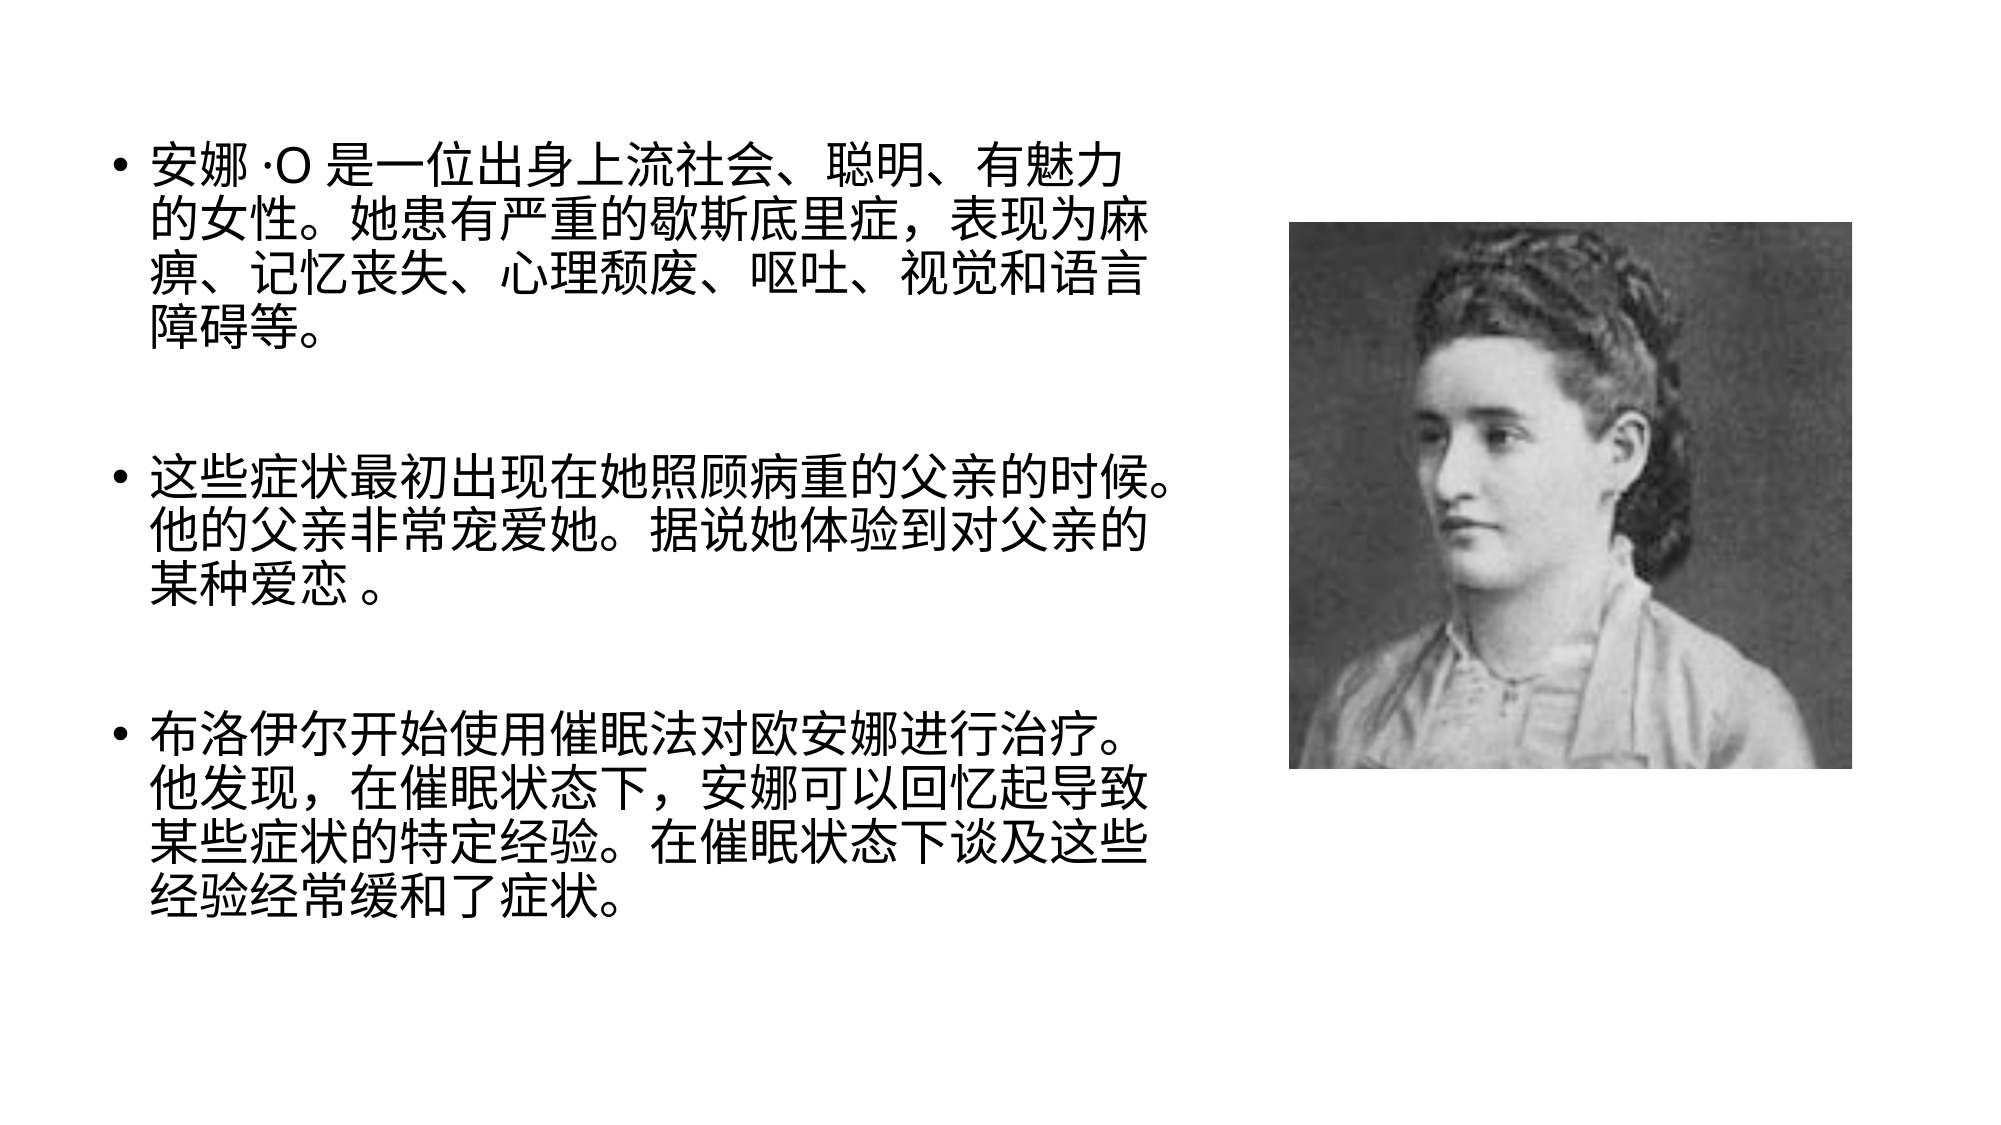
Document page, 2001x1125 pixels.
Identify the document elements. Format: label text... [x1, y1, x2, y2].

list 安娜·O是一位出身上流社会、聪明、有魅力的女性。她患有严重的歇斯底里症，表现为麻痹、记忆丧失、心理颓废、呕吐、视觉和语言障碍等。 这些症状最初出现在她照顾病重的父亲的时候。他的父亲非常宠爱她。据说她体验到对父亲的某种爱恋 。 布洛伊尔开始使用催眠法对欧安娜进行治疗。他发现，在催眠状态下，安娜可以回忆起导致某些症状的特定经验。在催眠状态下谈及这些经验经常缓和了症状。 [96, 105, 1185, 1036]
picture [1289, 222, 1853, 769]
